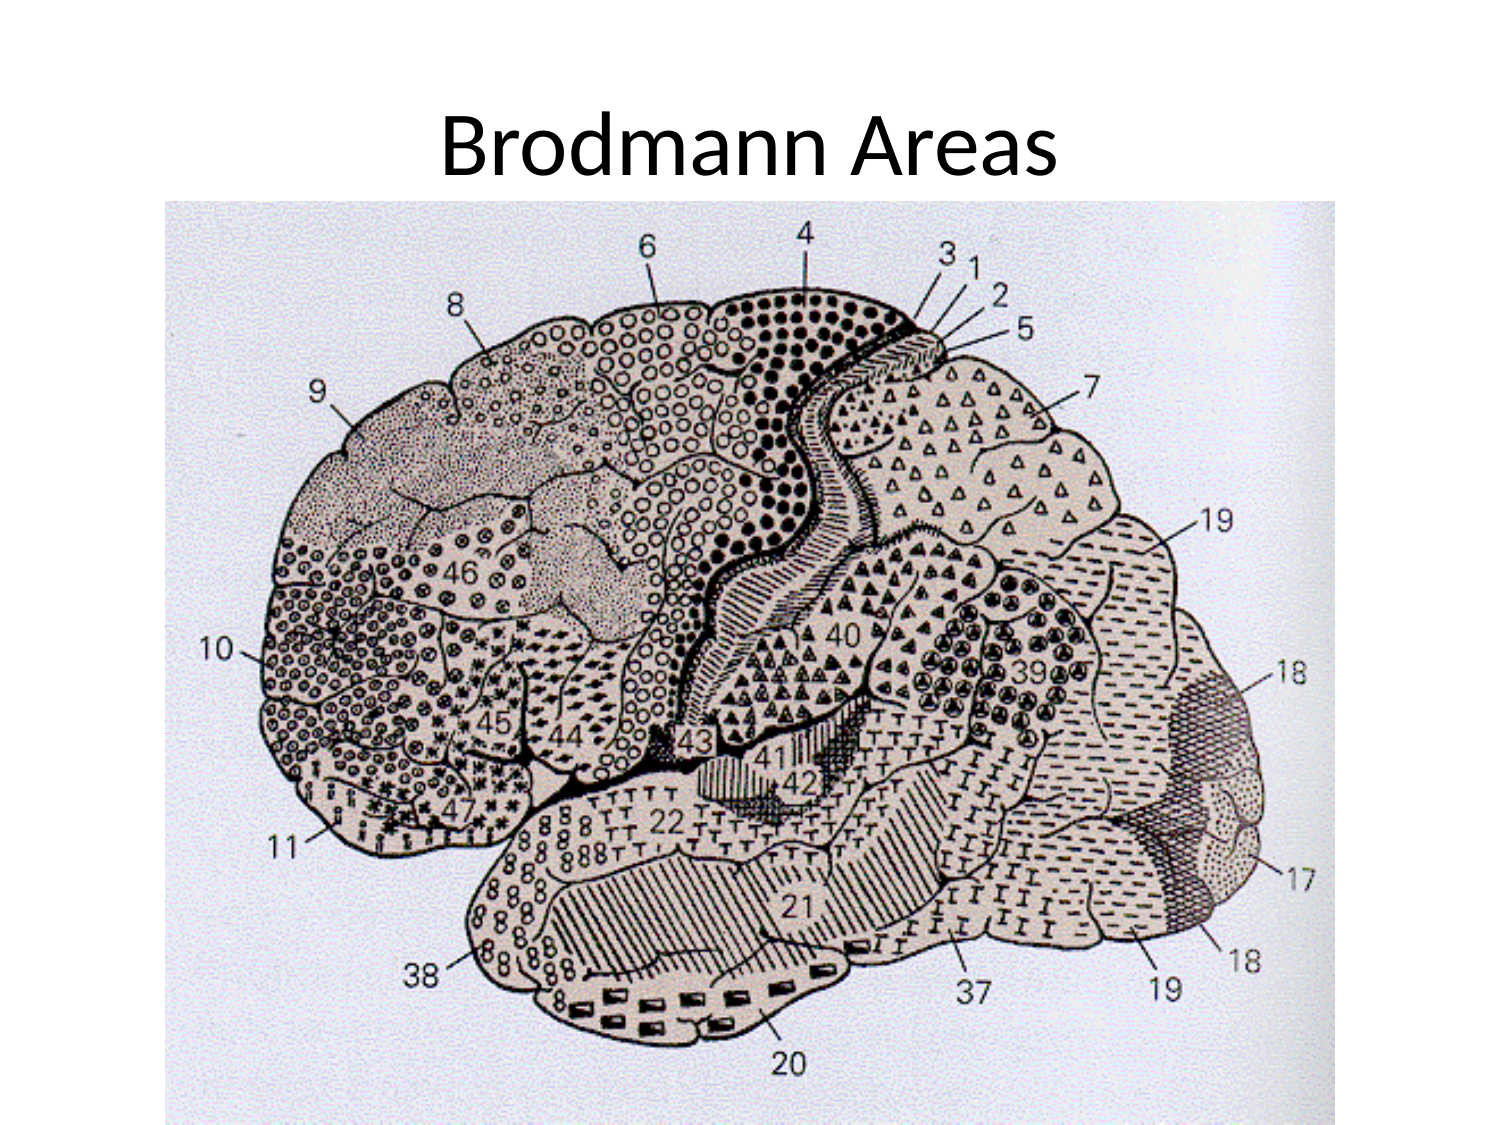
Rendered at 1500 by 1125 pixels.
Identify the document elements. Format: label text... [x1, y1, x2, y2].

title Brodmann Areas [75, 45, 1425, 233]
picture [164, 201, 1336, 1125]
